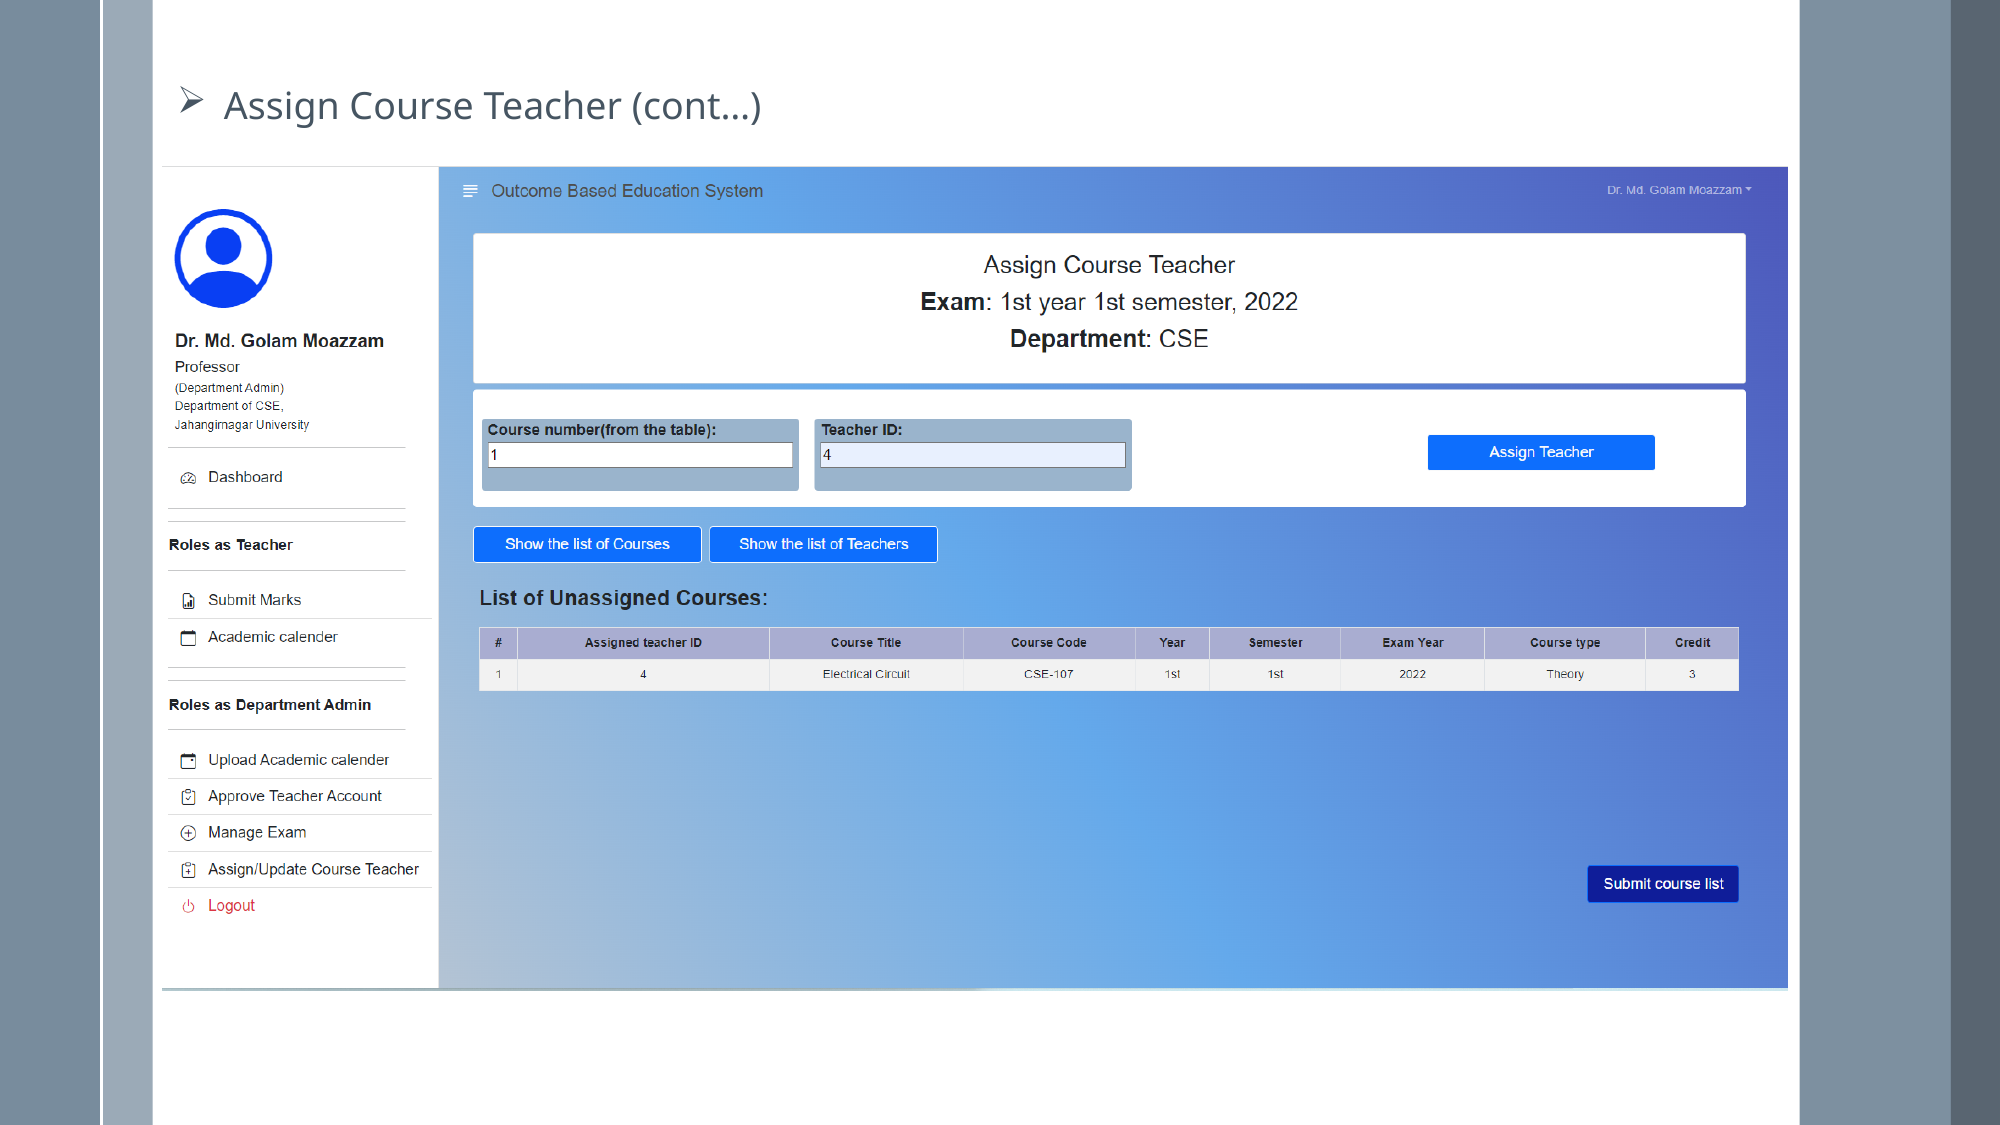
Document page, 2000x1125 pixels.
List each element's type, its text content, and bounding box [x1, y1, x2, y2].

picture [162, 162, 1788, 991]
text_box Assign Course Teacher (cont…) [162, 74, 938, 135]
